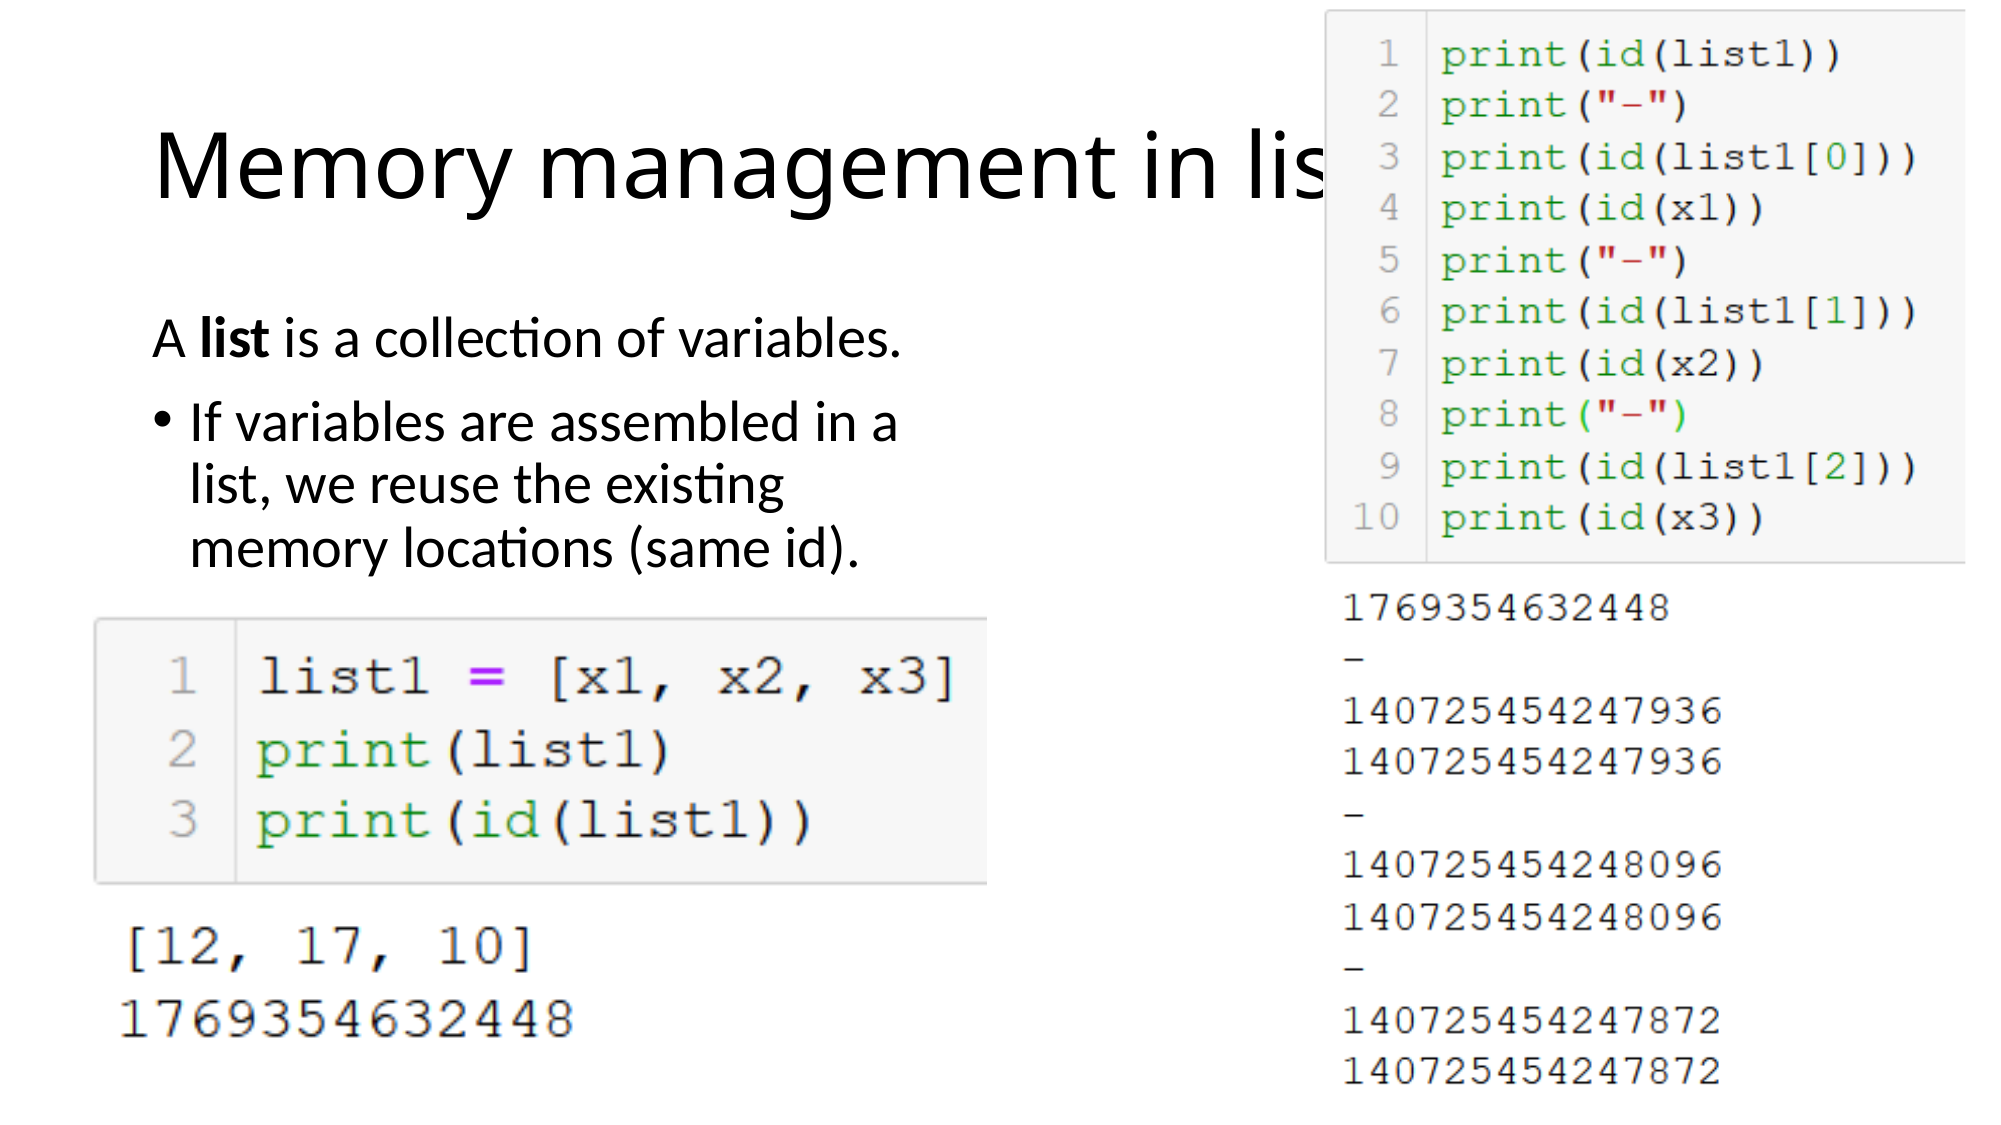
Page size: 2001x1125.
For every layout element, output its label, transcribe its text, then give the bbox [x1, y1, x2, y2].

picture [1322, 9, 1966, 1121]
title Memory management in lists [137, 59, 1322, 278]
picture [92, 614, 987, 1089]
list A list is a collection of variables. If variables are assembled in a list, we reuse the existing memory locations (same id). [137, 299, 988, 1014]
